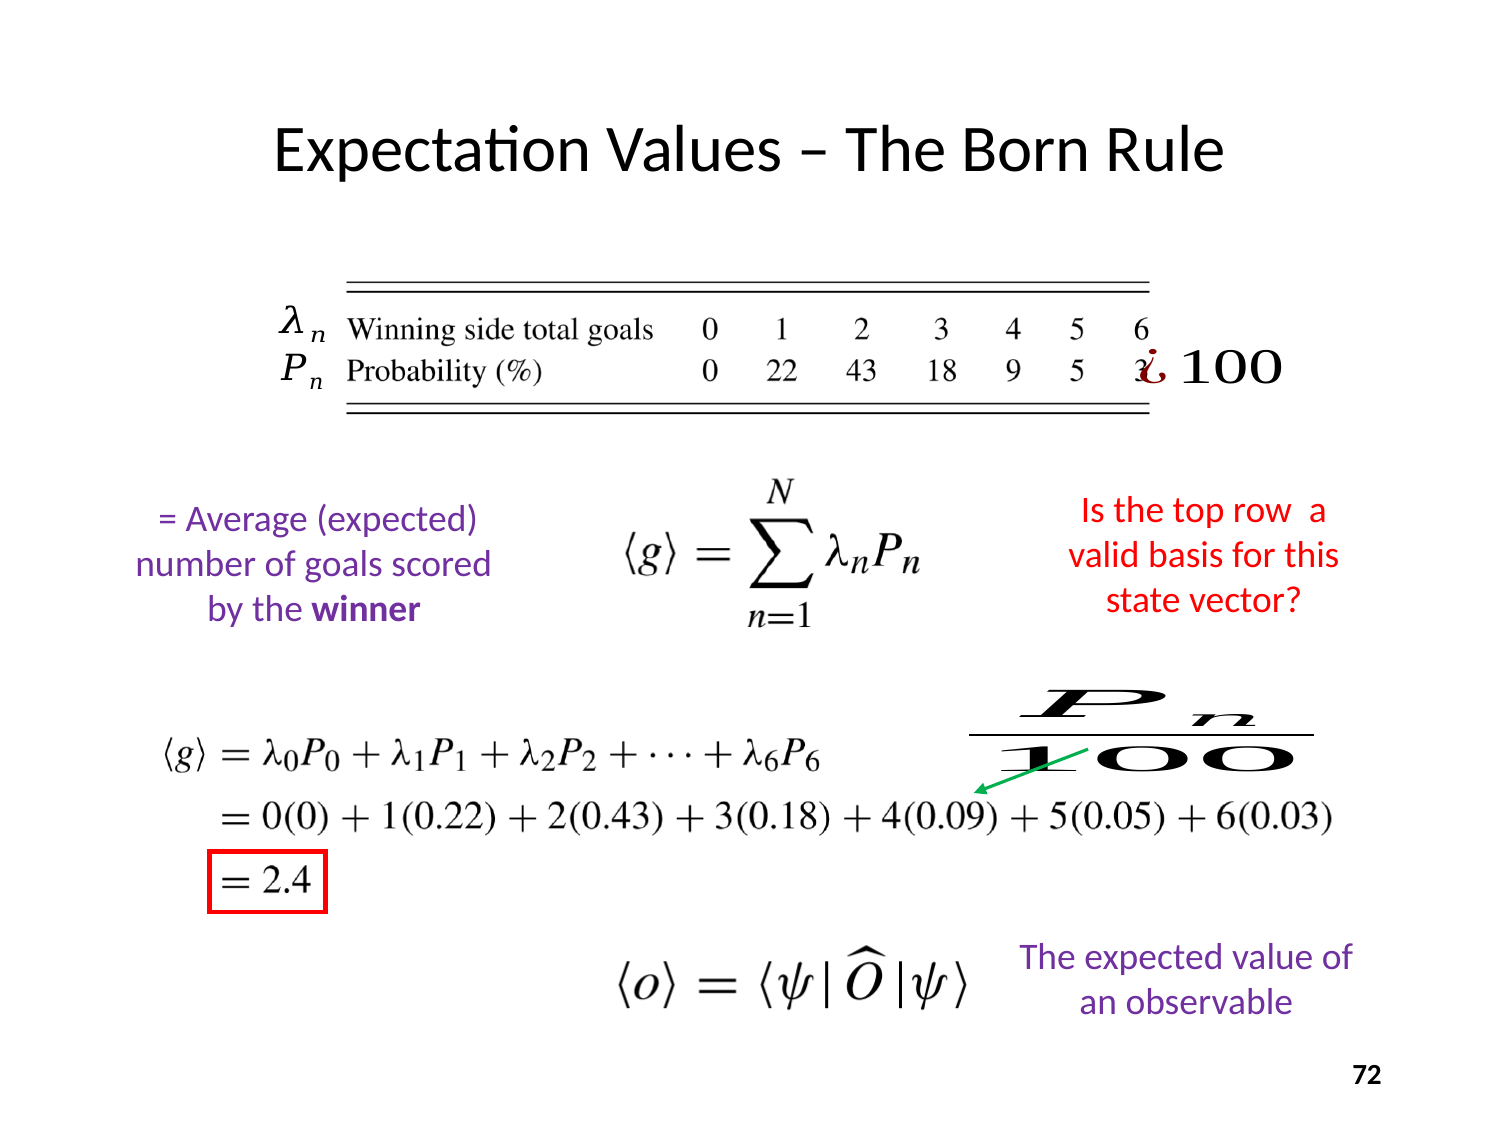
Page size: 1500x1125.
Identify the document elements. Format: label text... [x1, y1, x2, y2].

picture [334, 273, 1165, 421]
picture [605, 934, 983, 1034]
text_box [208, 901, 326, 913]
picture [155, 718, 1345, 901]
text_box The expected value of an observable [997, 924, 1375, 1030]
title Expectation Values – The Born Rule [103, 59, 1397, 241]
slide_number 72 [1059, 1042, 1397, 1103]
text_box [973, 749, 1089, 793]
picture [605, 464, 944, 642]
